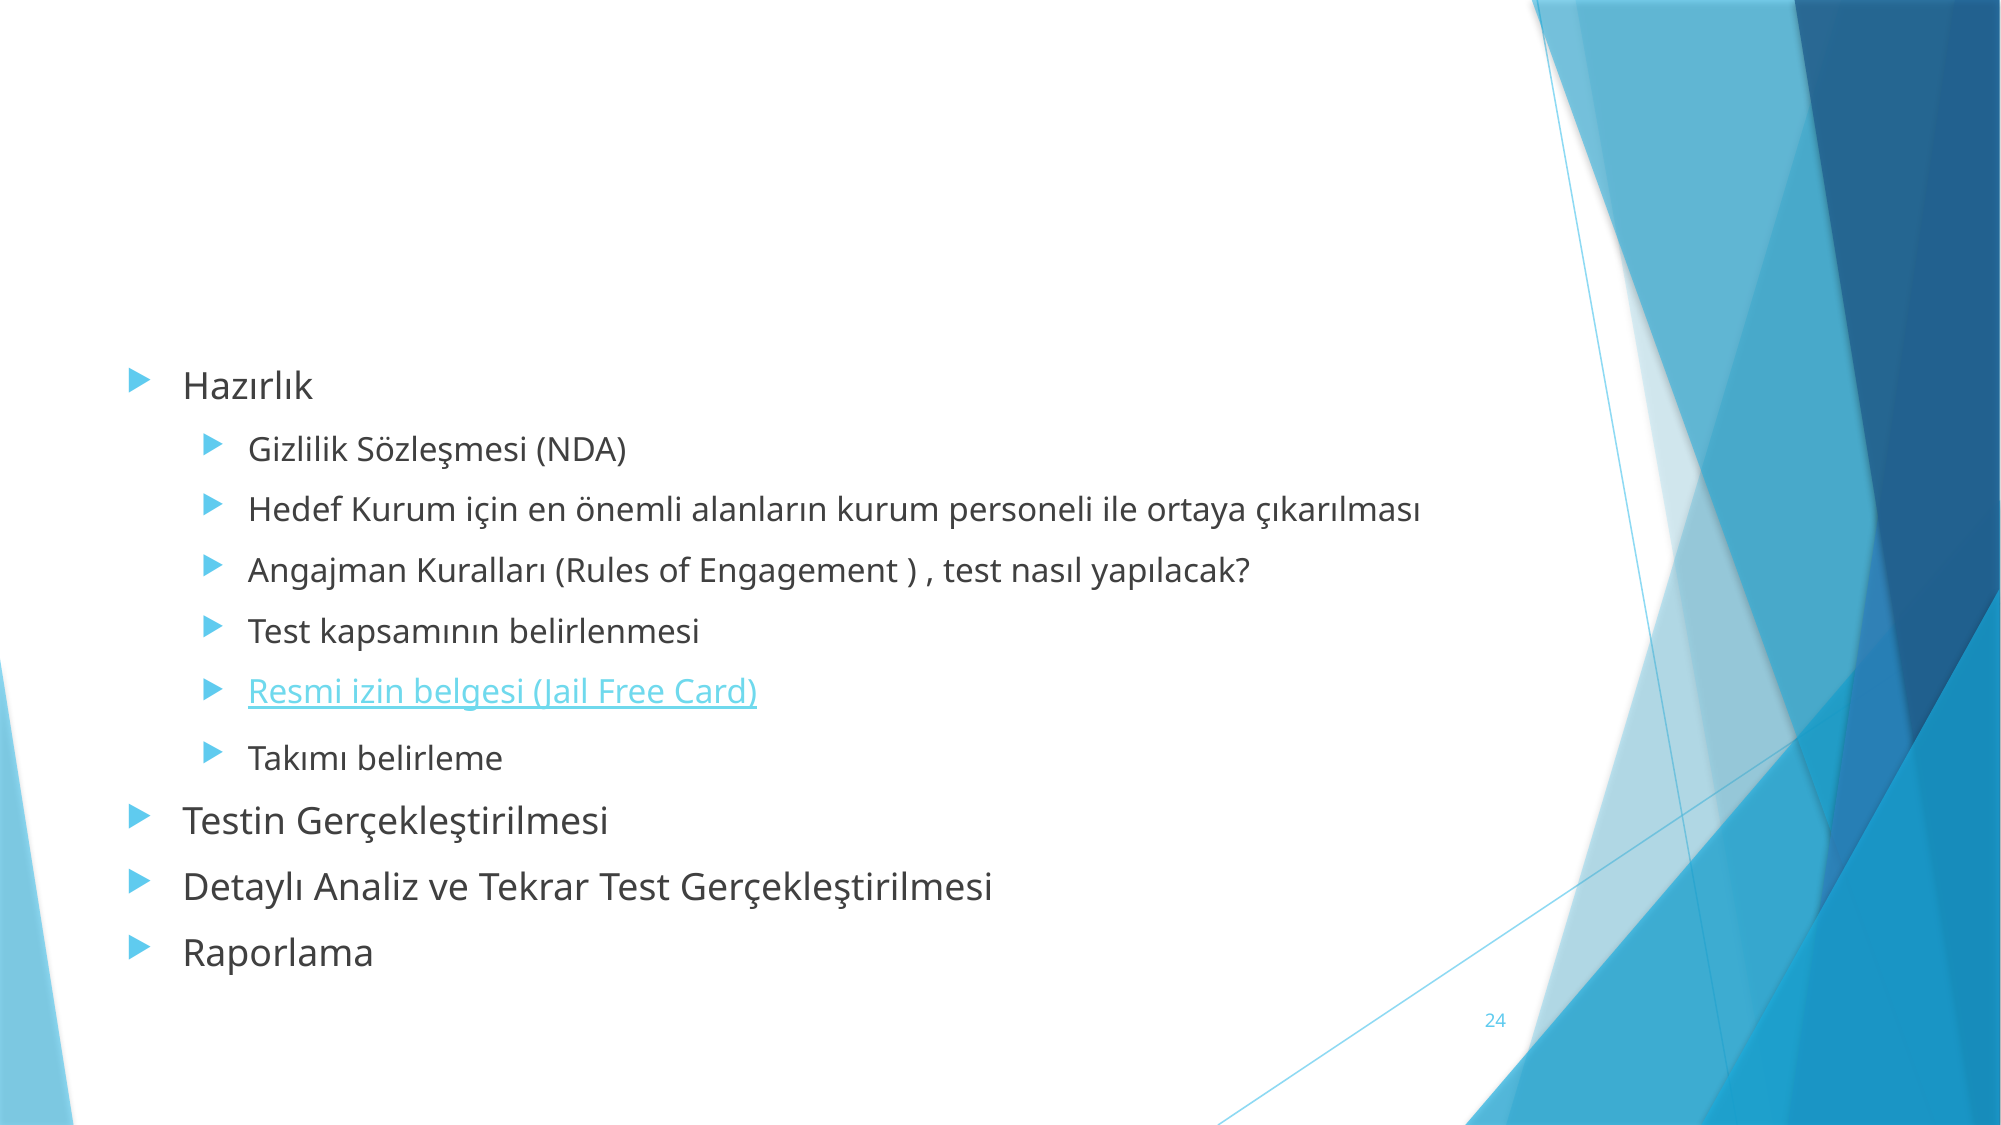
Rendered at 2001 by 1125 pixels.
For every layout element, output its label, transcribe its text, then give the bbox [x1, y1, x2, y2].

list Hazırlık Gizlilik Sözleşmesi (NDA) Hedef Kurum için en önemli alanların kurum personeli ile ortaya çıkarılması Angajman Kuralları (Rules of Engagement ) , test nasıl yapılacak? Test kapsamının belirlenmesi Resmi izin belgesi (Jail Free Card) Takımı belirleme Testin Gerçekleştirilmesi Detaylı Analiz ve Tekrar Test Gerçekleştirilmesi Raporlama [111, 354, 1522, 992]
slide_number 24 [1409, 991, 1522, 1051]
